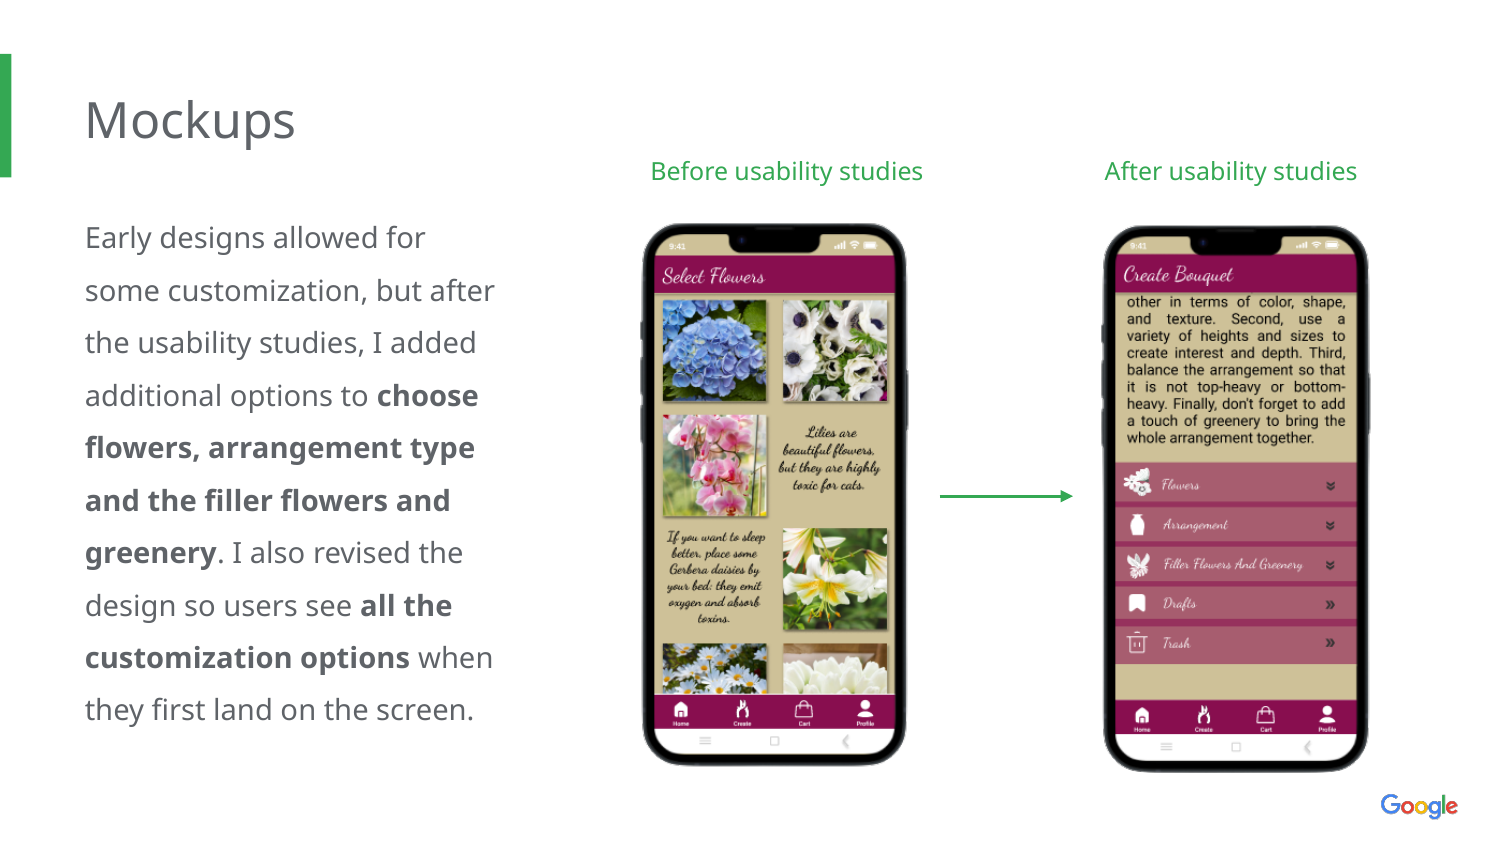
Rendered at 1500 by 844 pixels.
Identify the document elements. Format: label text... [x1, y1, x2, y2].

picture [1381, 794, 1458, 820]
text_box Before usability studies [594, 139, 981, 235]
picture [1096, 216, 1379, 788]
picture [634, 216, 917, 776]
text_box After usability studies [1038, 139, 1425, 235]
text_box Mockups [84, 73, 1234, 164]
text_box Early designs allowed for some customization, but after the usability studies, I added additional options to choose flowers, arrangement type and the filler flowers and greenery. I also revised the design so users see all the customization options when they first land on the screen. [84, 187, 513, 742]
